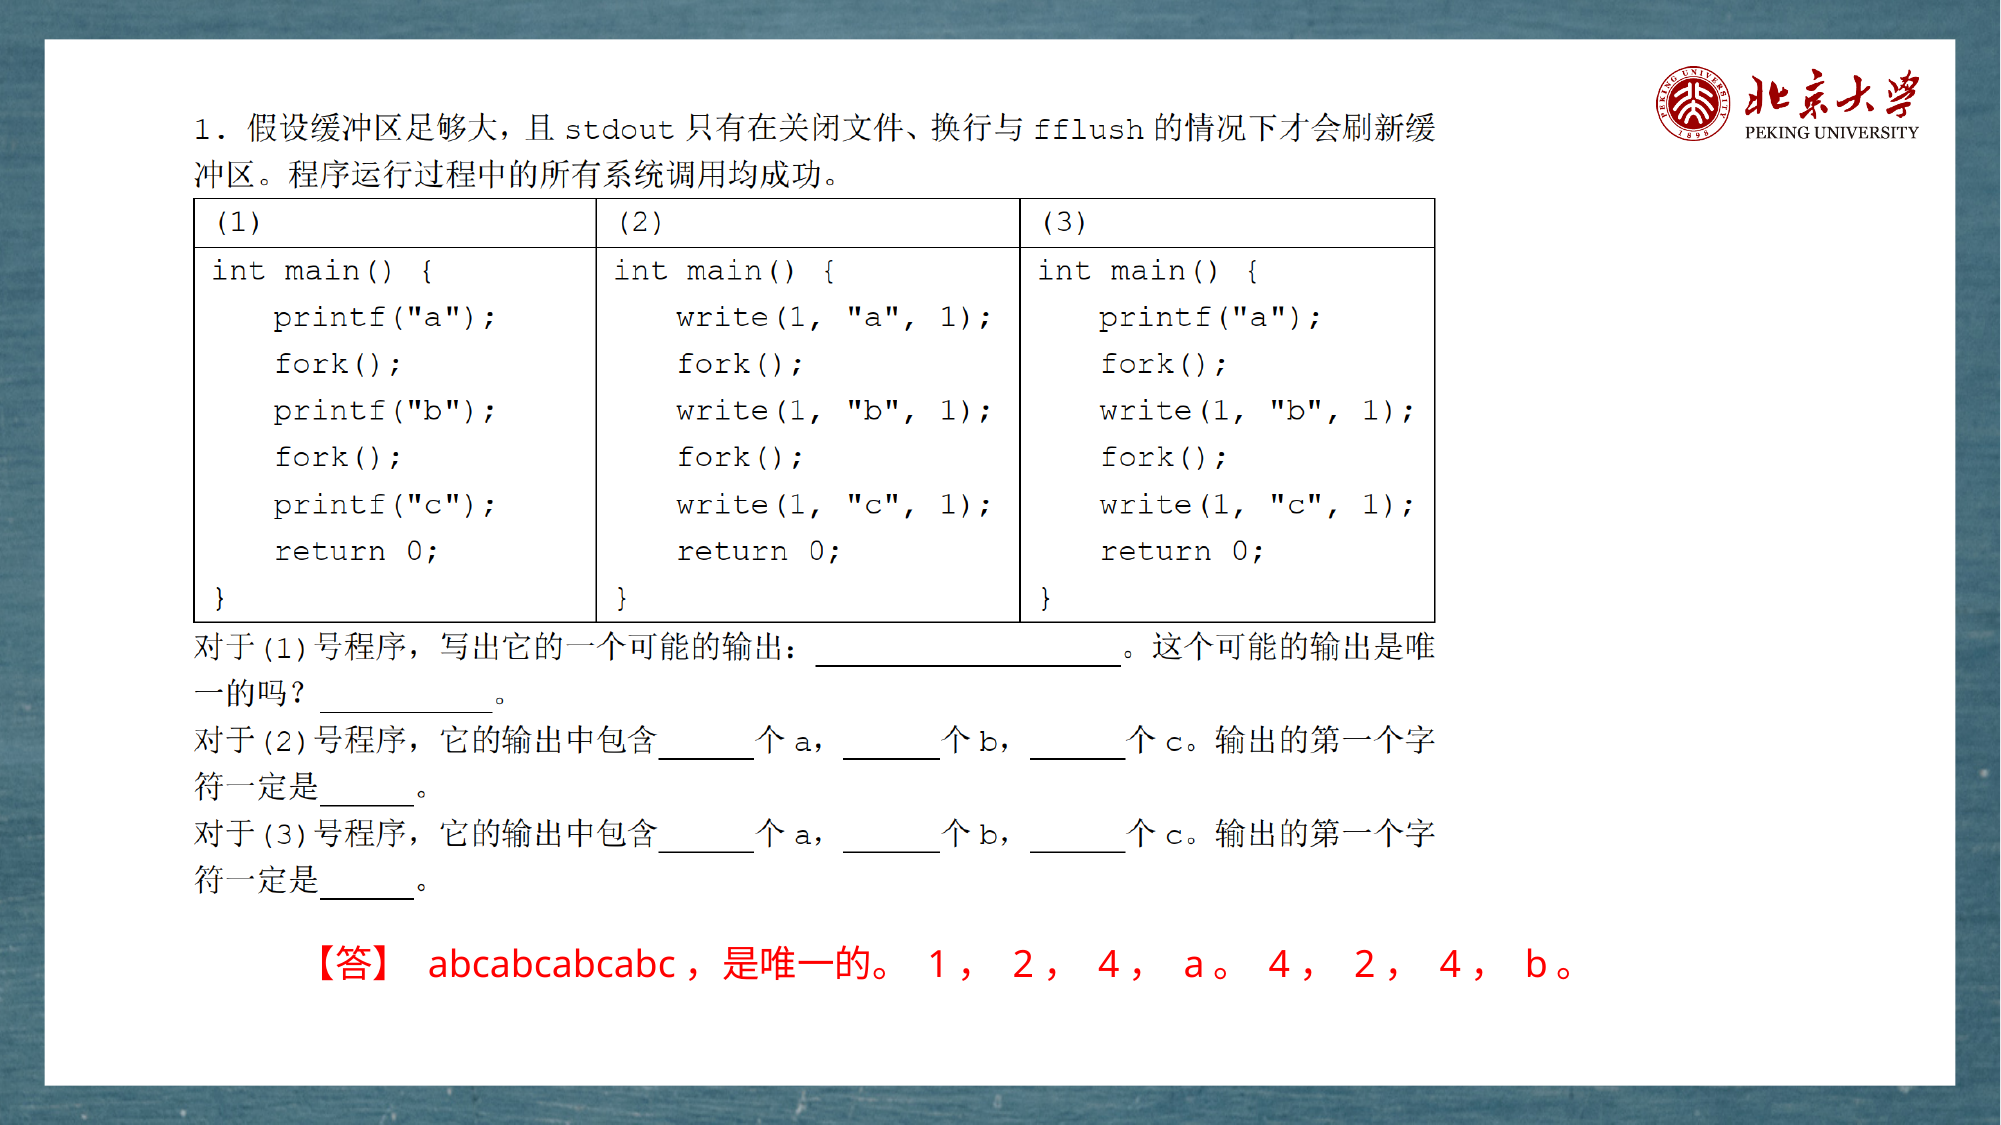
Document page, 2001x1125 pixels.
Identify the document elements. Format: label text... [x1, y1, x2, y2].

picture [0, 0, 2001, 1125]
text_box [44, 38, 1956, 1087]
text_box ﻿【答】 abcabcabcabc，是唯一的。 1， 2， 4， a。 4， 2， 4， b。 [274, 932, 1610, 993]
